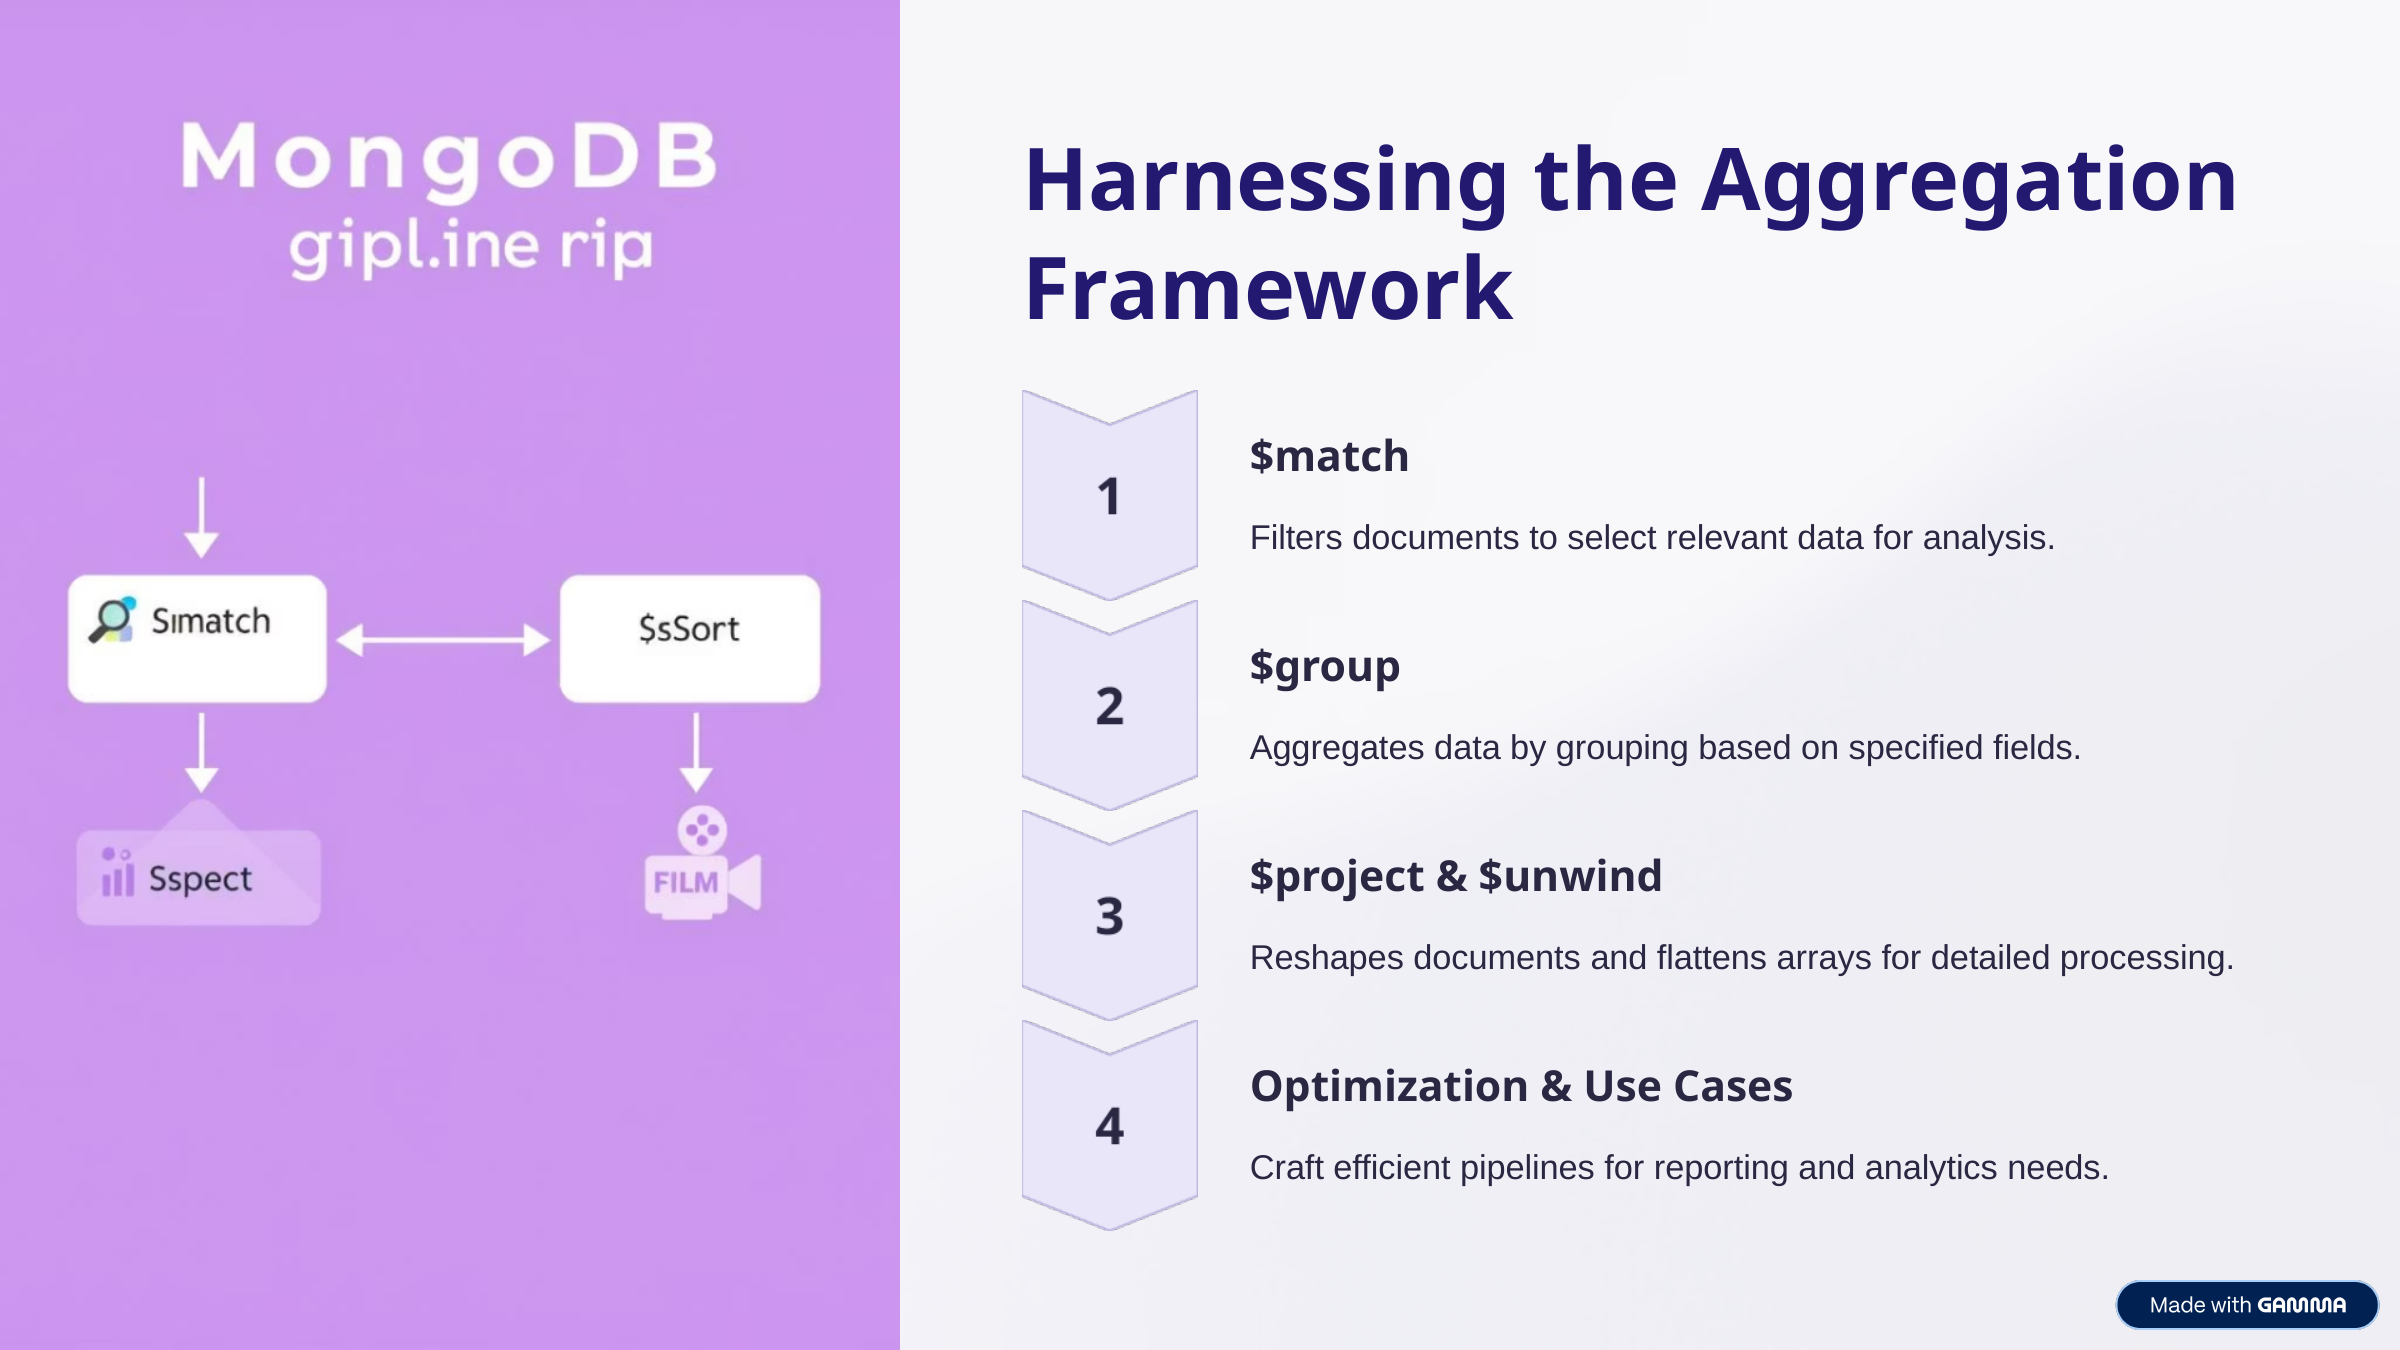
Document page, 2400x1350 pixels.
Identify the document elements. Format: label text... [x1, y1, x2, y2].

text_box $group [1249, 635, 1687, 691]
text_box Reshapes documents and flattens arrays for detailed processing. [1249, 921, 2278, 977]
text_box $match [1249, 425, 1687, 481]
text_box $project & $unwind [1249, 845, 1687, 901]
picture [0, 0, 900, 1350]
text_box Aggregates data by grouping based on specified fields. [1249, 711, 2278, 768]
text_box Optimization & Use Cases [1249, 1055, 1771, 1110]
text_box Harnessing the Aggregation Framework [1022, 119, 2278, 339]
text_box Filters documents to select relevant data for analysis. [1249, 501, 2278, 558]
picture [1022, 390, 1198, 1231]
picture [2106, 1271, 2389, 1339]
text_box Craft efficient pipelines for reporting and analytics needs. [1249, 1130, 2278, 1187]
